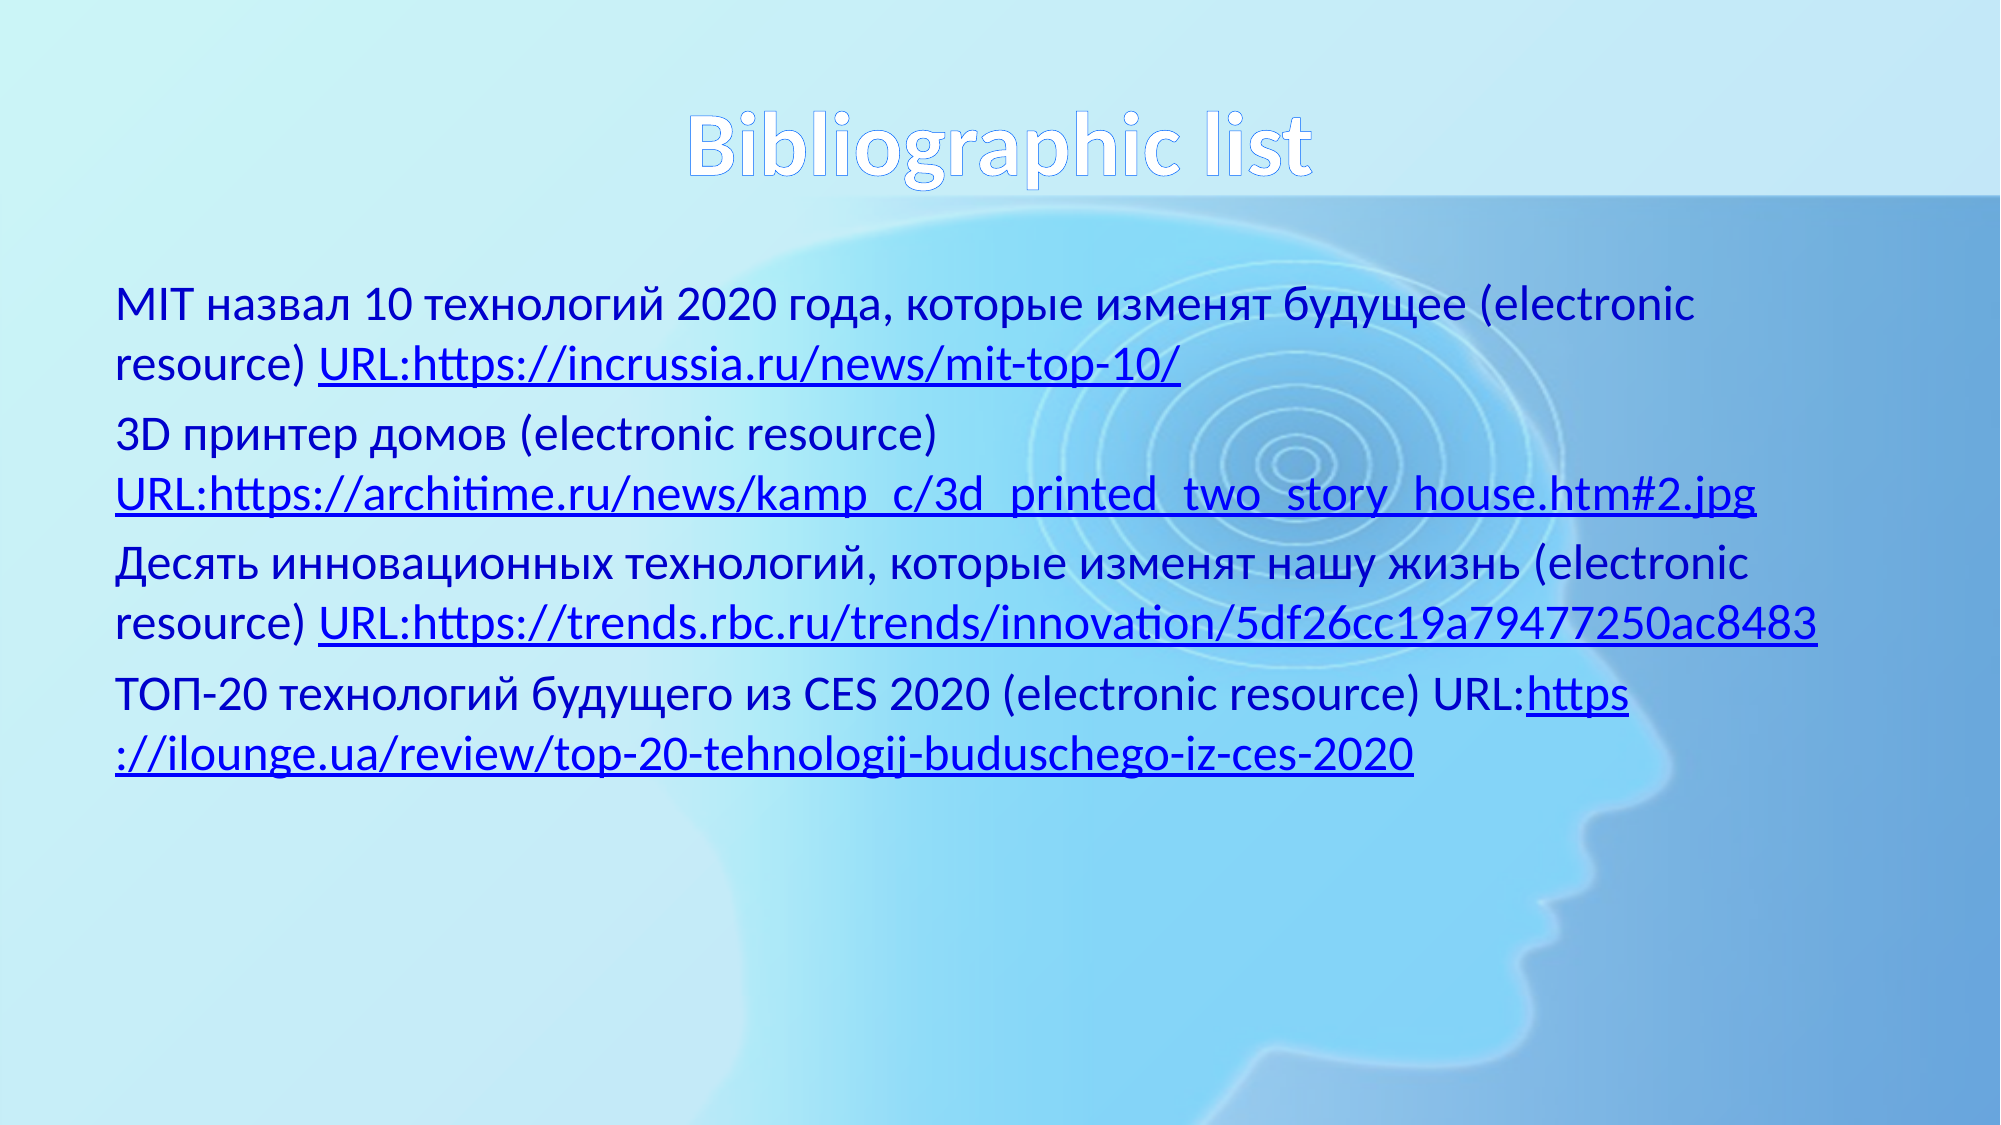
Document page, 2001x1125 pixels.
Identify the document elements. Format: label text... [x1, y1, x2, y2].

picture [0, 0, 2000, 1125]
title Bibliographic list [99, 45, 1900, 233]
list MIT назвал 10 технологий 2020 года, которые изменят будущее (electronic resource) URL:https://incrussia.ru/news/mit-top-10/ 3D принтер домов (electronic resource) URL:https://architime.ru/news/kamp_c/3d_printed_two_story_house.htm#2.jpg Десять инновационных технологий, которые изменят нашу жизнь (electronic resource) URL:https://trends.rbc.ru/trends/innovation/5df26cc19a79477250ac8483 ТОП-20 технологий будущего из CES 2020 (electronic resource) URL:https://ilounge.ua/review/top-20-tehnologij-buduschego-iz-ces-2020 [99, 262, 1900, 1005]
